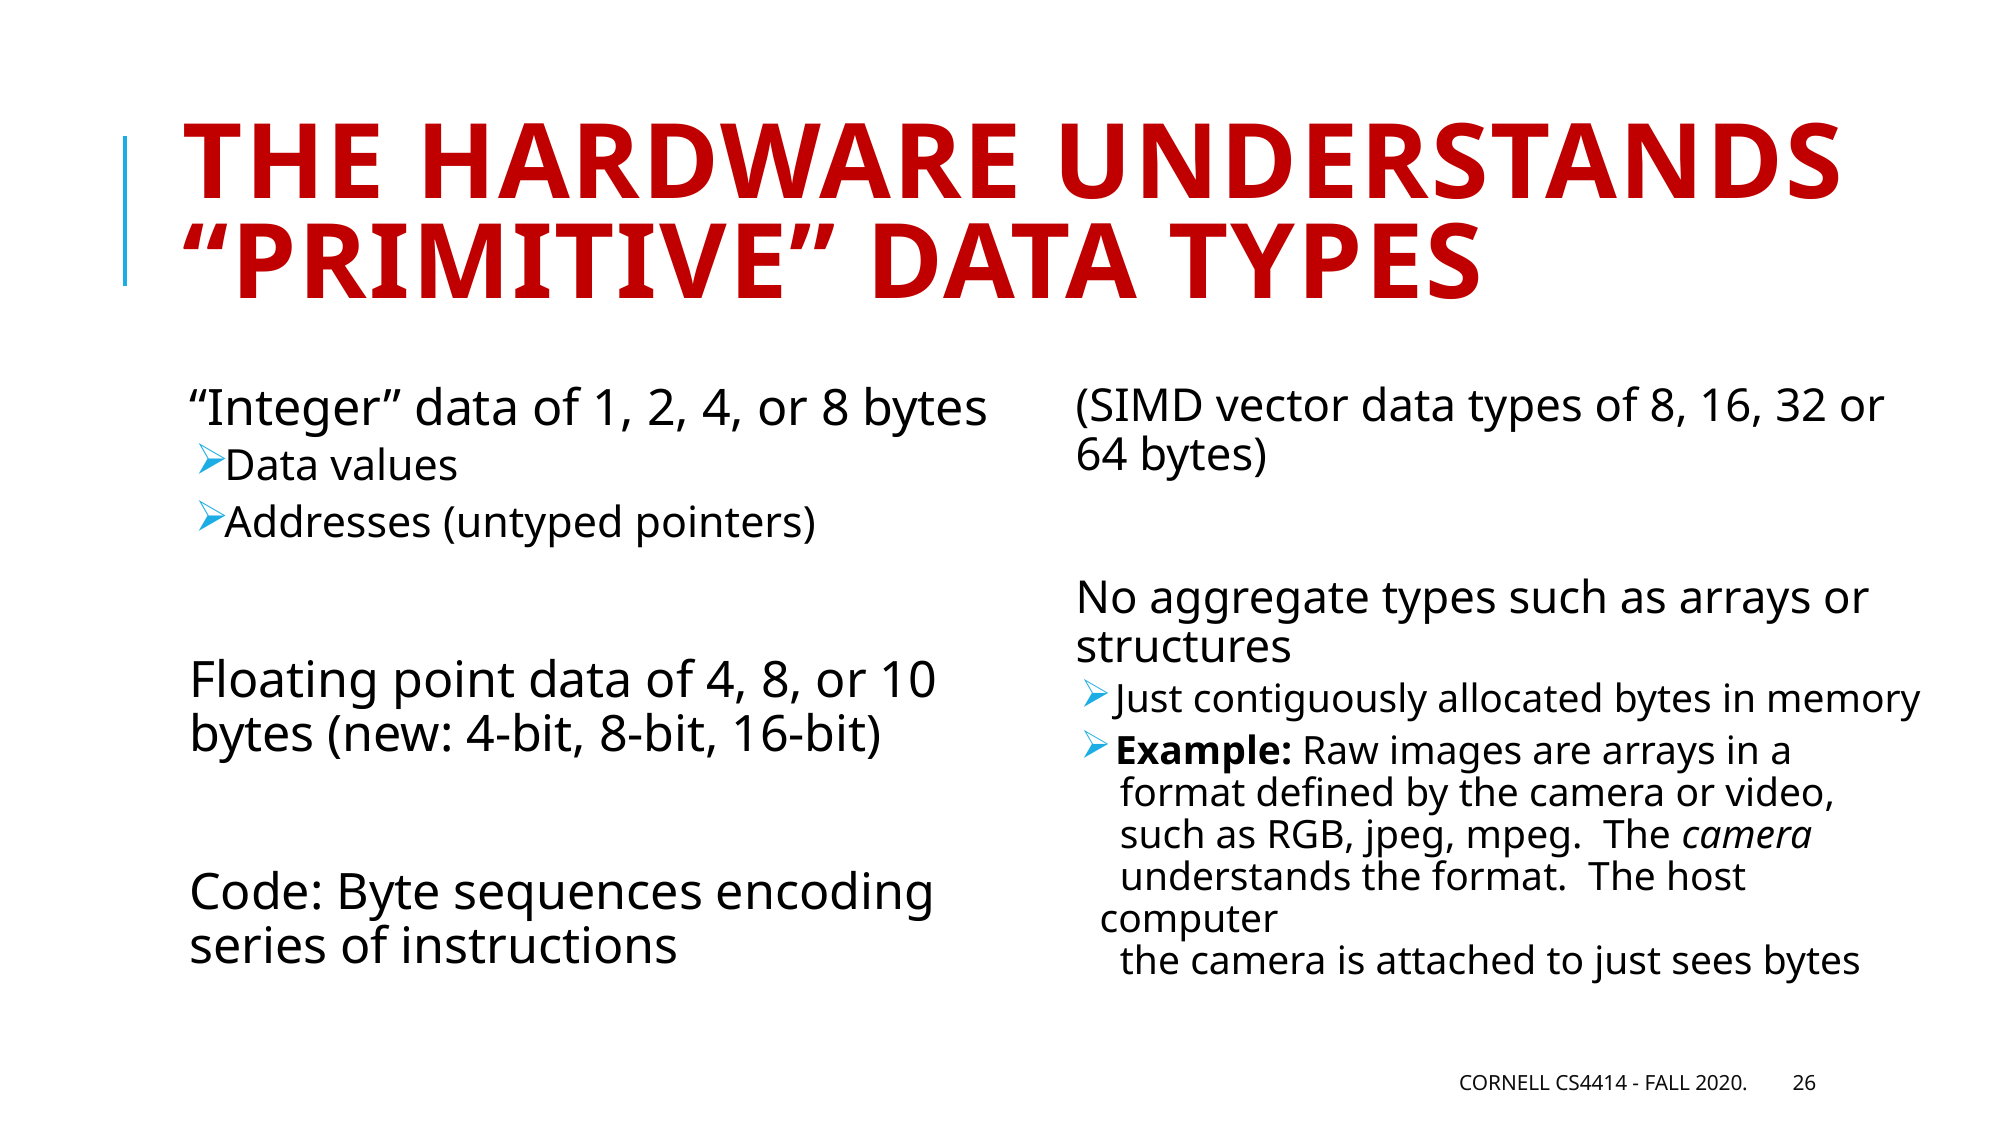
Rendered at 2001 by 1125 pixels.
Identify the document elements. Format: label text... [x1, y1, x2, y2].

list “Integer” data of 1, 2, 4, or 8 bytes Data values Addresses (untyped pointers) Floating point data of 4, 8, or 10 bytes (new: 4-bit, 8-bit, 16-bit) Code: Byte sequences encoding series of instructions [168, 375, 1000, 1035]
slide_number 26 [1777, 1061, 1938, 1107]
footer Cornell CS4414 - Fall 2020. [794, 1061, 1763, 1107]
list (SIMD vector data types of 8, 16, 32 or 64 bytes) No aggregate types such as arrays or structures Just contiguously allocated bytes in memory Example: Raw images are arrays in a format defined by the camera or video, such as RGB, jpeg, mpeg. The camera understands the format. The host computer the camera is attached to just sees bytes [1055, 375, 1938, 1035]
title The hardware understands “primitive” data types [168, 96, 1938, 342]
